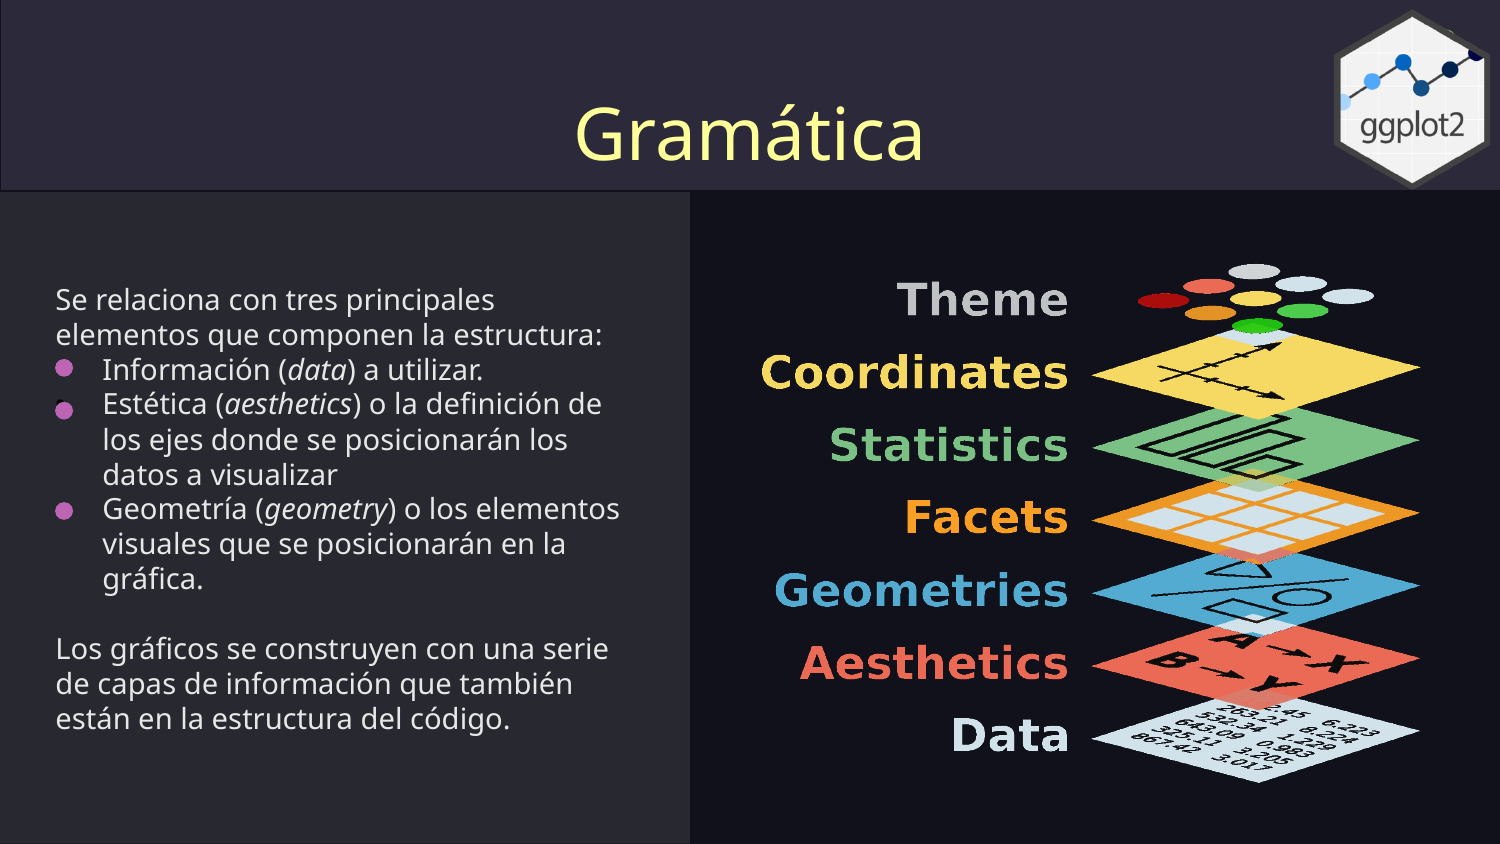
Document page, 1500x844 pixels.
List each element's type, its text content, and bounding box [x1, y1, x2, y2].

title Gramática [118, 72, 1328, 167]
text_box [55, 502, 74, 520]
text_box [55, 358, 74, 377]
text_box [0, 192, 690, 844]
text_box [55, 401, 74, 420]
picture [1333, 9, 1490, 190]
picture [681, 211, 1500, 823]
text_box Se relaciona con tres principales elementos que componen la estructura: Información (data) a utilizar. Estética (aesthetics) o la definición de los ejes donde se posicionarán los datos a visualizar Geometría (geometry) o los elementos visuales que se posicionarán en la gráfica. Los gráficos se construyen con una serie de capas de información que también están en la estructura del código. [40, 273, 656, 743]
